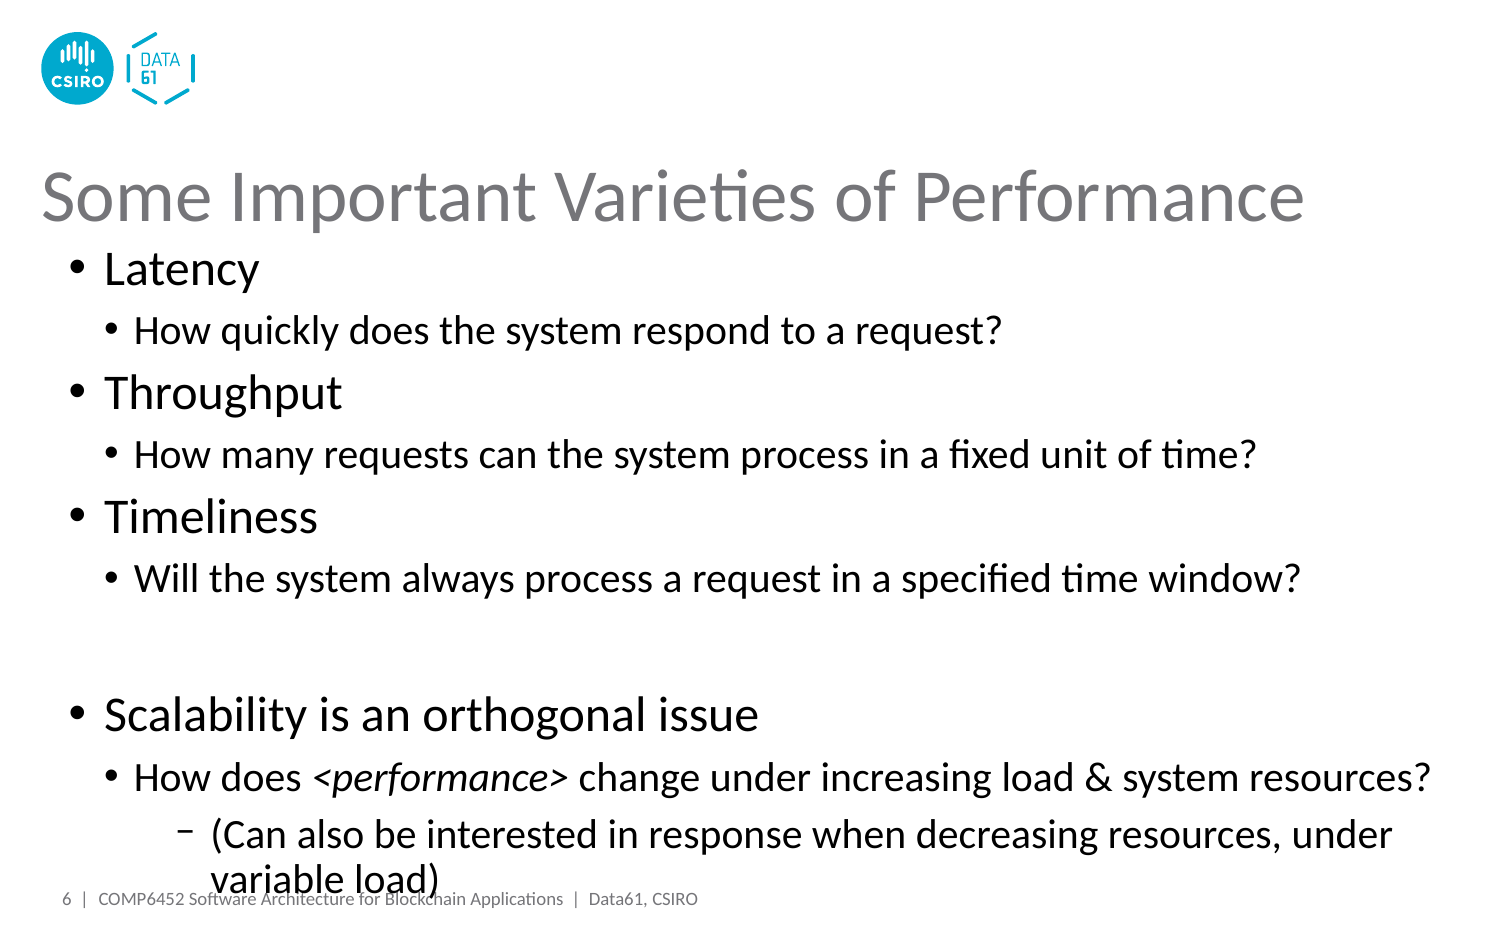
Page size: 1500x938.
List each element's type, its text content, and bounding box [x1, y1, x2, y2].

list Latency How quickly does the system respond to a request? Throughput How many requests can the system process in a fixed unit of time? Timeliness Will the system always process a request in a specified time window? Scalability is an orthogonal issue How does <performance> change under increasing load & system resources? (Can also be interested in response when decreasing resources, under variable load) [68, 241, 1459, 930]
footer COMP6452 Software Architecture for Blockchain Applications | Data61, CSIRO [98, 889, 1097, 907]
slide_number 6 | [41, 889, 89, 907]
title Some Important Varieties of Performance [41, 146, 1459, 264]
